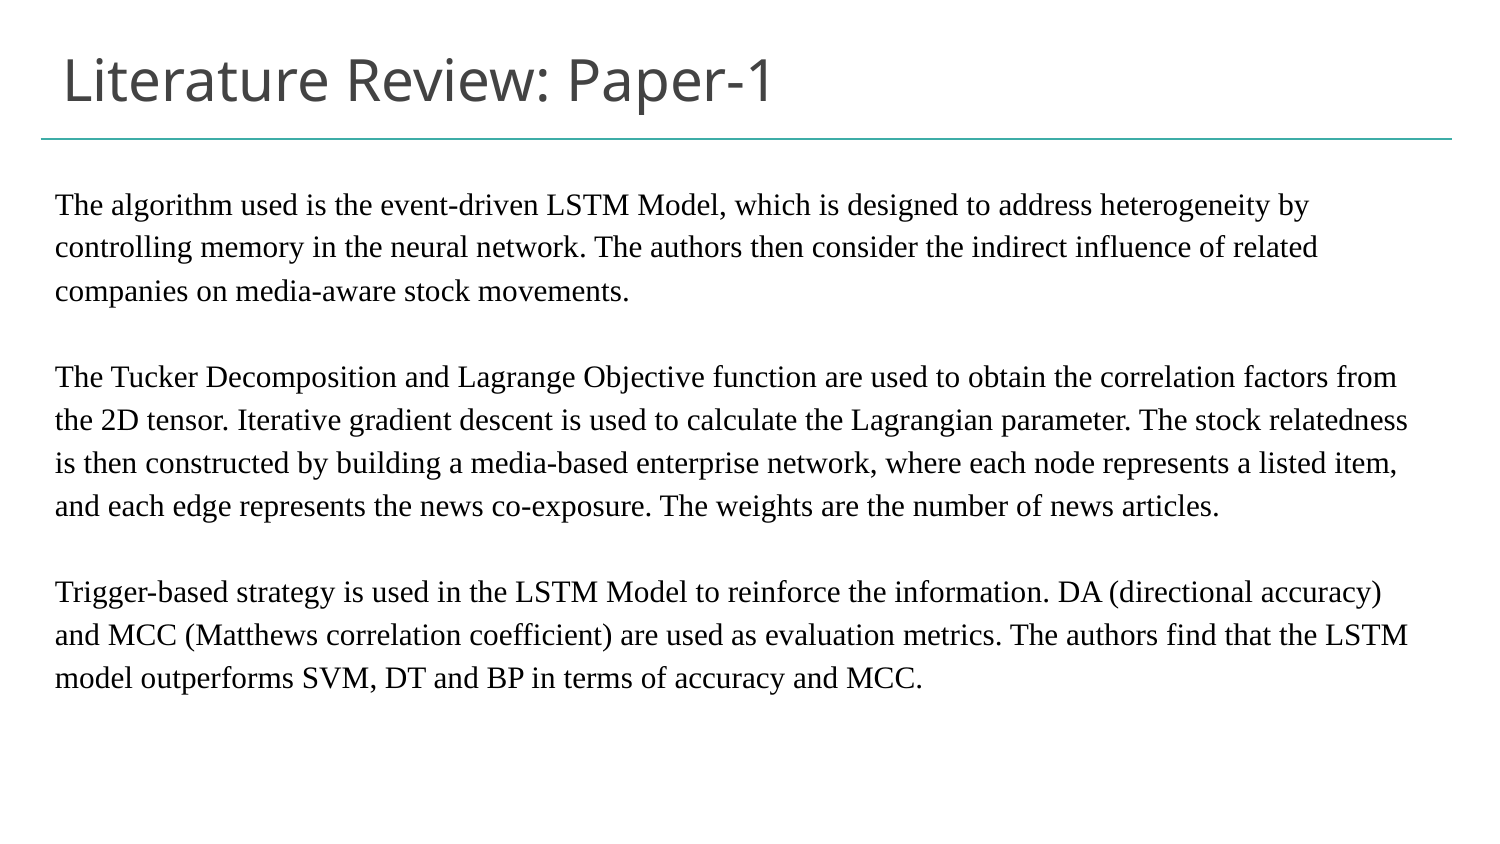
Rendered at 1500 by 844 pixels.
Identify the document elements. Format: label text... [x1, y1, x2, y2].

list The algorithm used is the event-driven LSTM Model, which is designed to address heterogeneity by controlling memory in the neural network. The authors then consider the indirect influence of related companies on media-aware stock movements. The Tucker Decomposition and Lagrange Objective function are used to obtain the correlation factors from the 2D tensor. Iterative gradient descent is used to calculate the Lagrangian parameter. The stock relatedness is then constructed by building a media-based enterprise network, where each node represents a listed item, and each edge represents the news co-exposure. The weights are the number of news articles. Trigger-based strategy is used in the LSTM Model to reinforce the information. DA (directional accuracy) and MCC (Matthews correlation coefficient) are used as evaluation metrics. The authors find that the LSTM model outperforms SVM, DT and BP in terms of accuracy and MCC. [39, 163, 1438, 724]
title Literature Review: Paper-1 [47, 27, 1446, 122]
